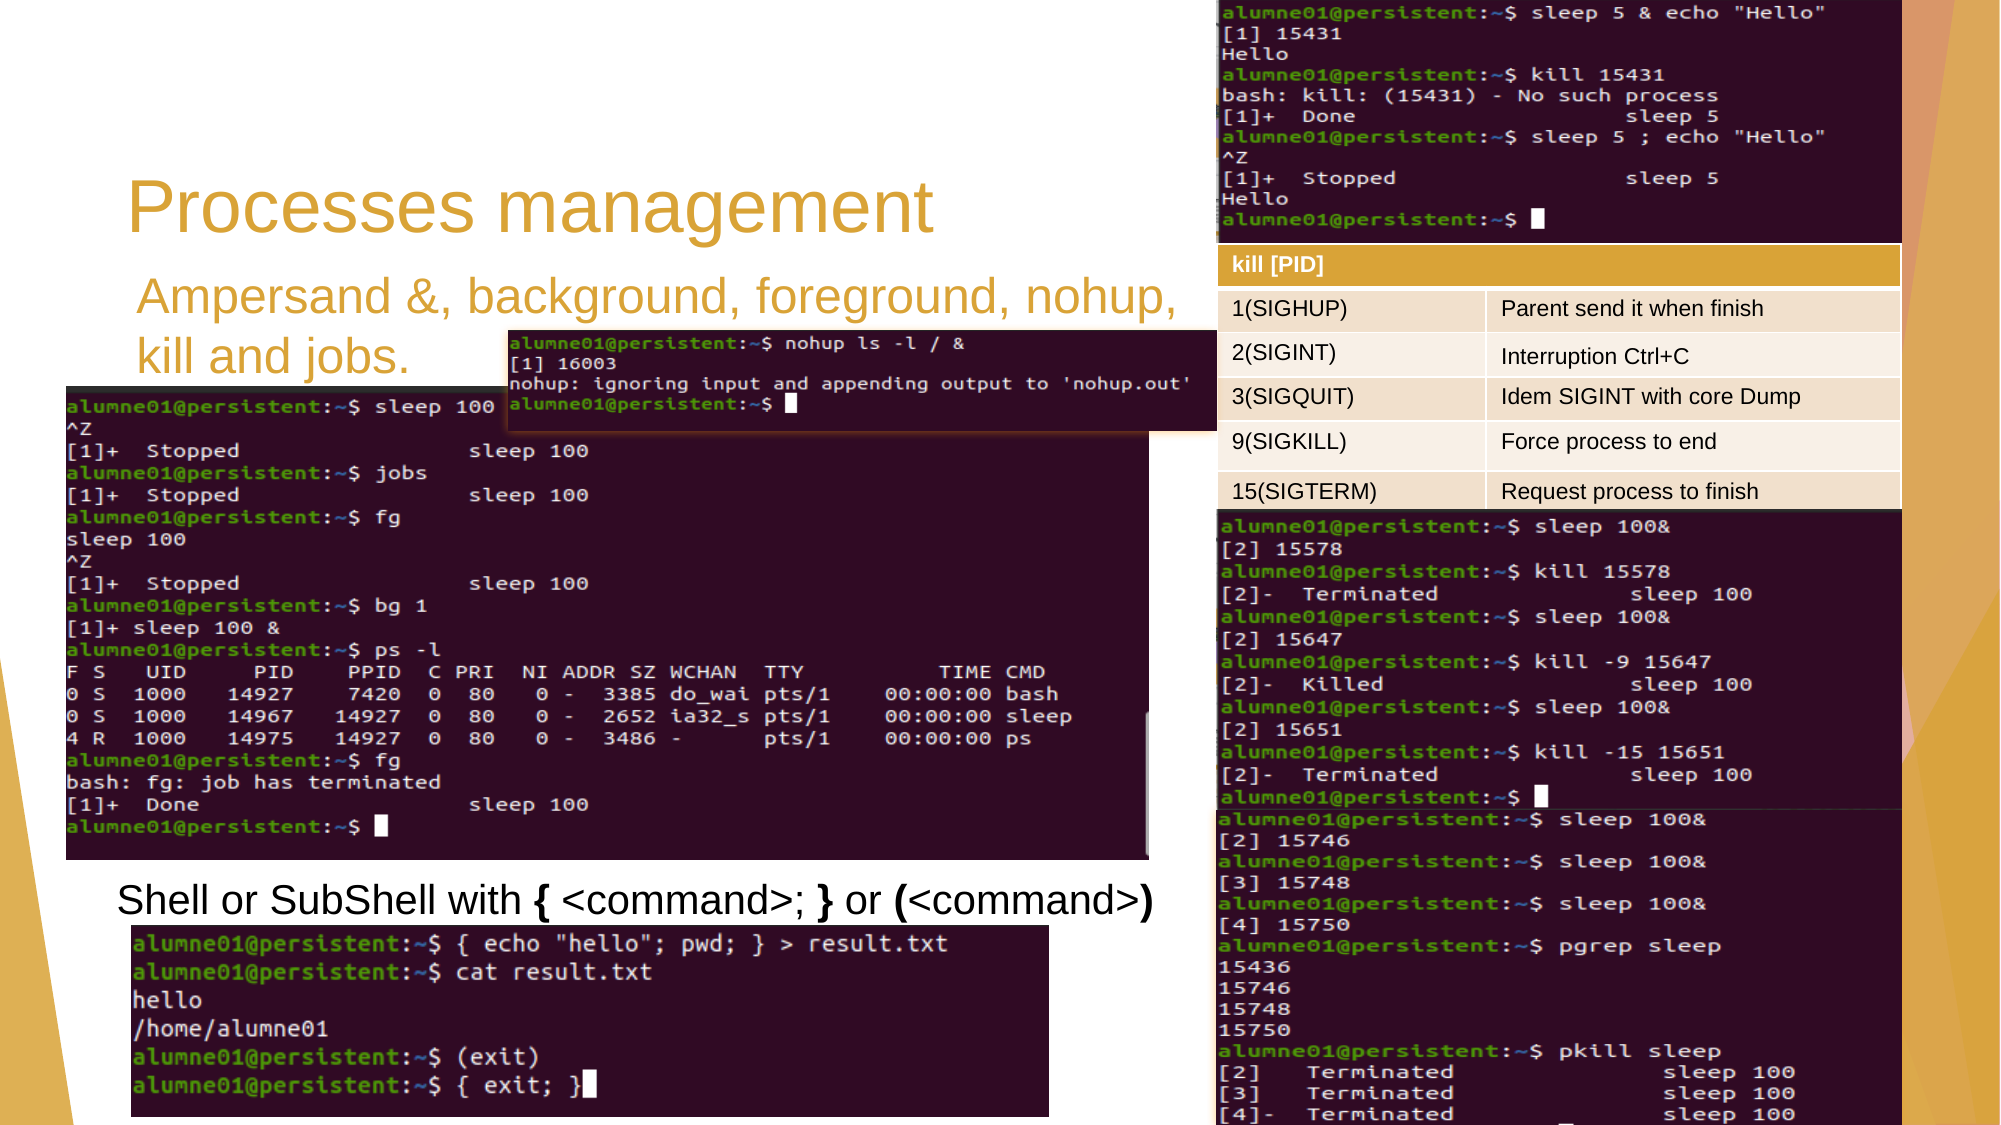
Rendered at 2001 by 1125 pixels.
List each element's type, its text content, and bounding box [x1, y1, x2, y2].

table_cell Idem SIGINT with core Dump [1487, 378, 1900, 420]
table_cell 3(SIGQUIT) [1223, 378, 1485, 420]
table_cell Interruption Ctrl+C [1487, 333, 1900, 376]
table_header kill [PID] [1218, 253, 1900, 286]
table_cell 9(SIGKILL) [1218, 422, 1485, 470]
title Processes management [111, 149, 1216, 367]
picture [66, 330, 1218, 860]
text_box Shell or SubShell with { <command>; } or (<command>) [101, 865, 1211, 942]
table_cell 15(SIGTERM) [1218, 472, 1485, 508]
table_cell Parent send it when finish [1487, 291, 1900, 332]
picture [131, 925, 1049, 1117]
table_cell 1(SIGHUP) [1218, 291, 1485, 332]
text_box Ampersand &, background, foreground, nohup, kill and jobs. [121, 256, 1216, 332]
picture [1216, 509, 1902, 1125]
table_cell Request process to finish [1487, 472, 1900, 508]
table_cell Force process to end [1487, 422, 1900, 470]
table_cell 2(SIGINT) [1222, 333, 1485, 376]
picture [1216, 0, 1902, 245]
